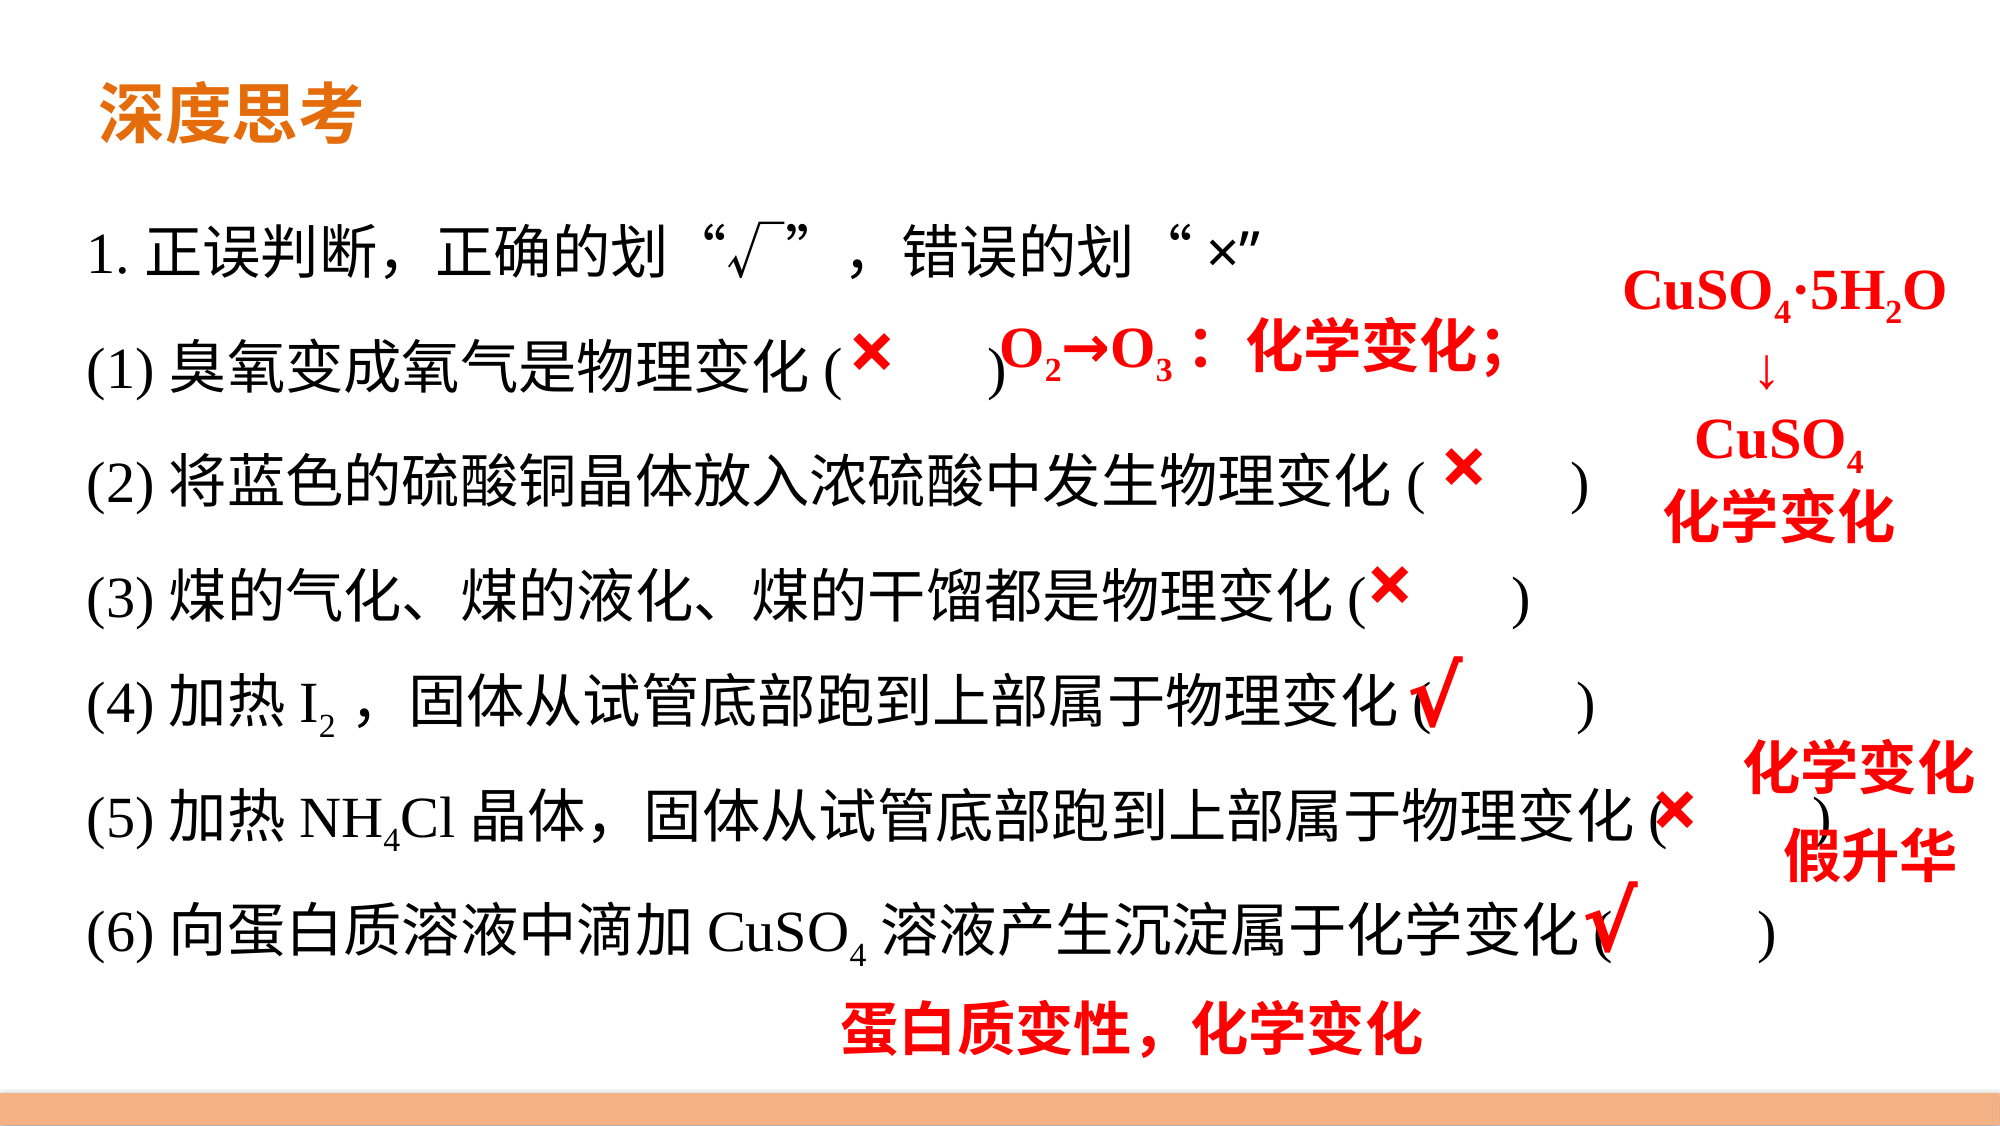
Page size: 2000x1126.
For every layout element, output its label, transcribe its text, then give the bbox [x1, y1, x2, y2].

text_box × [1351, 524, 1429, 639]
text_box 深度思考 [78, 61, 442, 162]
text_box × [1636, 748, 1714, 864]
text_box × [1425, 406, 1503, 521]
text_box CuSO4·5H2O ↓ CuSO4 化学变化 [1607, 243, 1972, 558]
text_box O2→O3：化学变化； [984, 301, 1552, 396]
text_box × [833, 290, 911, 406]
text_box [0, 1092, 2000, 1126]
text_box √ [1392, 635, 1478, 751]
text_box 化学变化 假升华 [1727, 706, 1991, 897]
text_box 蛋白质变性，化学变化 [826, 967, 1439, 1070]
text_box √ [1568, 860, 1654, 976]
text_box 1.正误判断，正确的划“√”，错误的划“×” (1)臭氧变成氧气是物理变化( ) (2)将蓝色的硫酸铜晶体放入浓硫酸中发生物理变化( ) (3)煤的气化、煤的液化、煤的干馏都是物理变化( ) (4)加热I2，固体从试管底部跑到上部属于物理变化( ) (5)加热NH4Cl晶体，固体从试管底部跑到上部属于物理变化( ) (6)向蛋白质溶液中滴加CuSO4溶液产生沉淀属于化学变化( ) [66, 160, 1935, 983]
